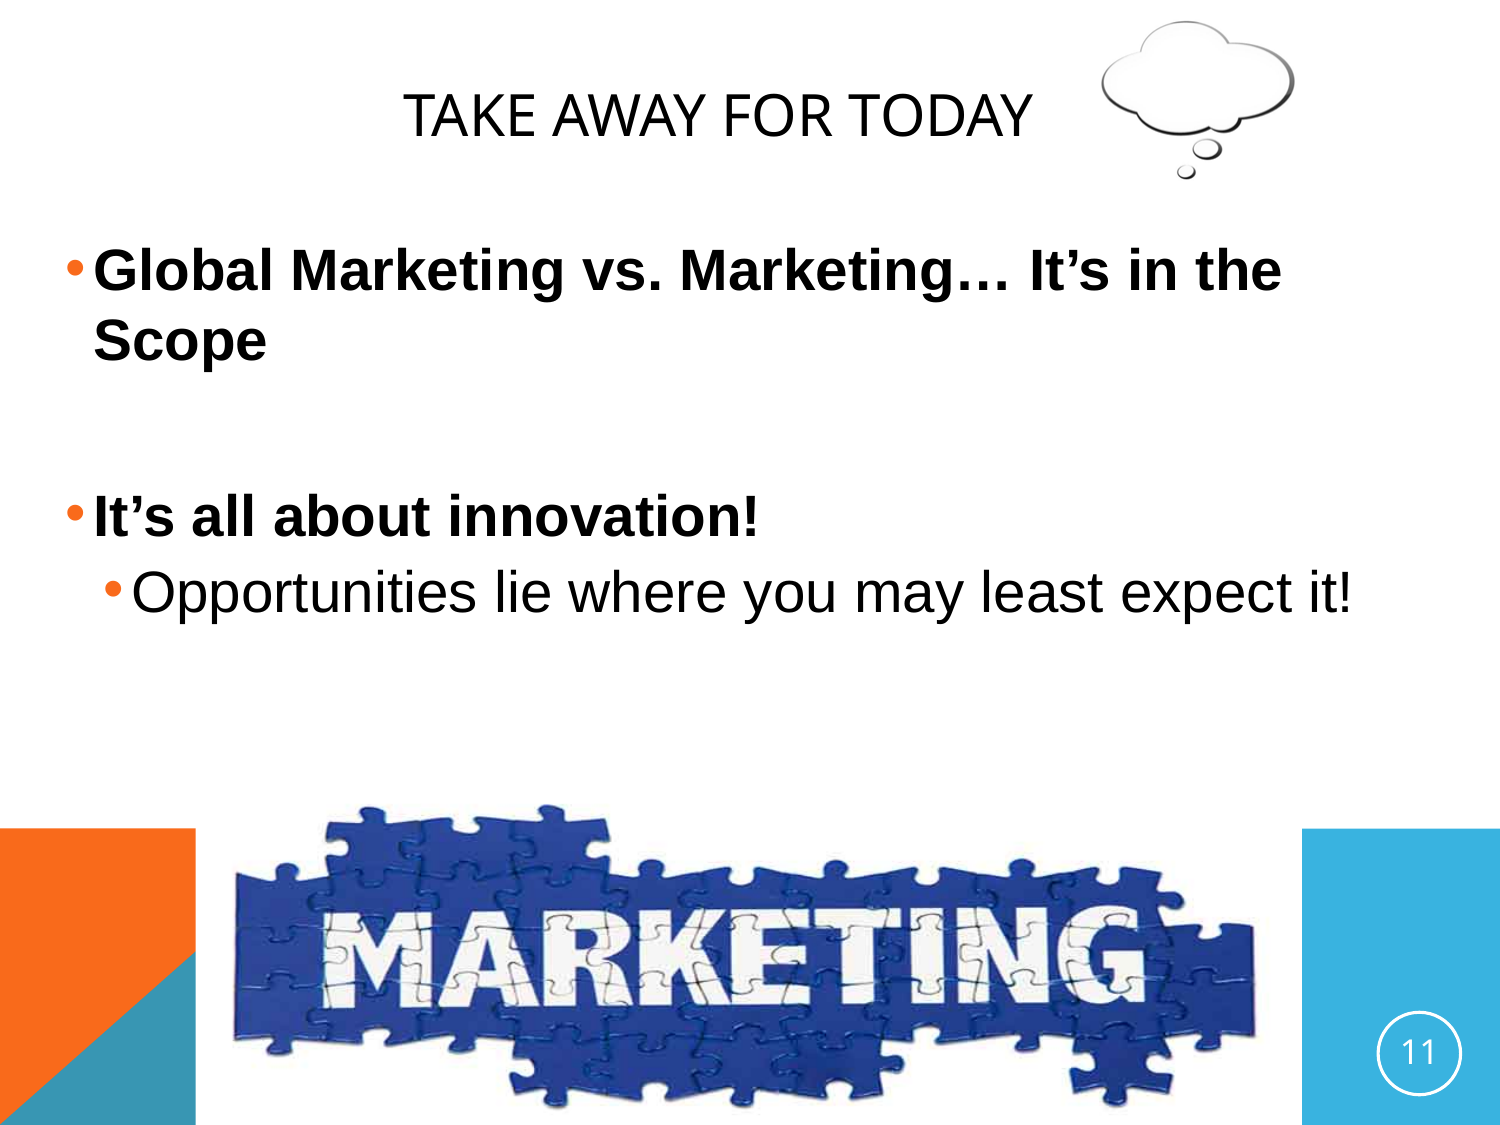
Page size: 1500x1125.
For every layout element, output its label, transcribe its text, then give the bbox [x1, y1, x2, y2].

picture [1099, 18, 1301, 187]
title Take Away for Today [200, 25, 1238, 201]
picture [195, 787, 1303, 1125]
list Global Marketing vs. Marketing… It’s in the Scope It’s all about innovation! Opportunities lie where you may least expect it! [50, 224, 1400, 836]
slide_number 11 [1376, 1010, 1463, 1097]
